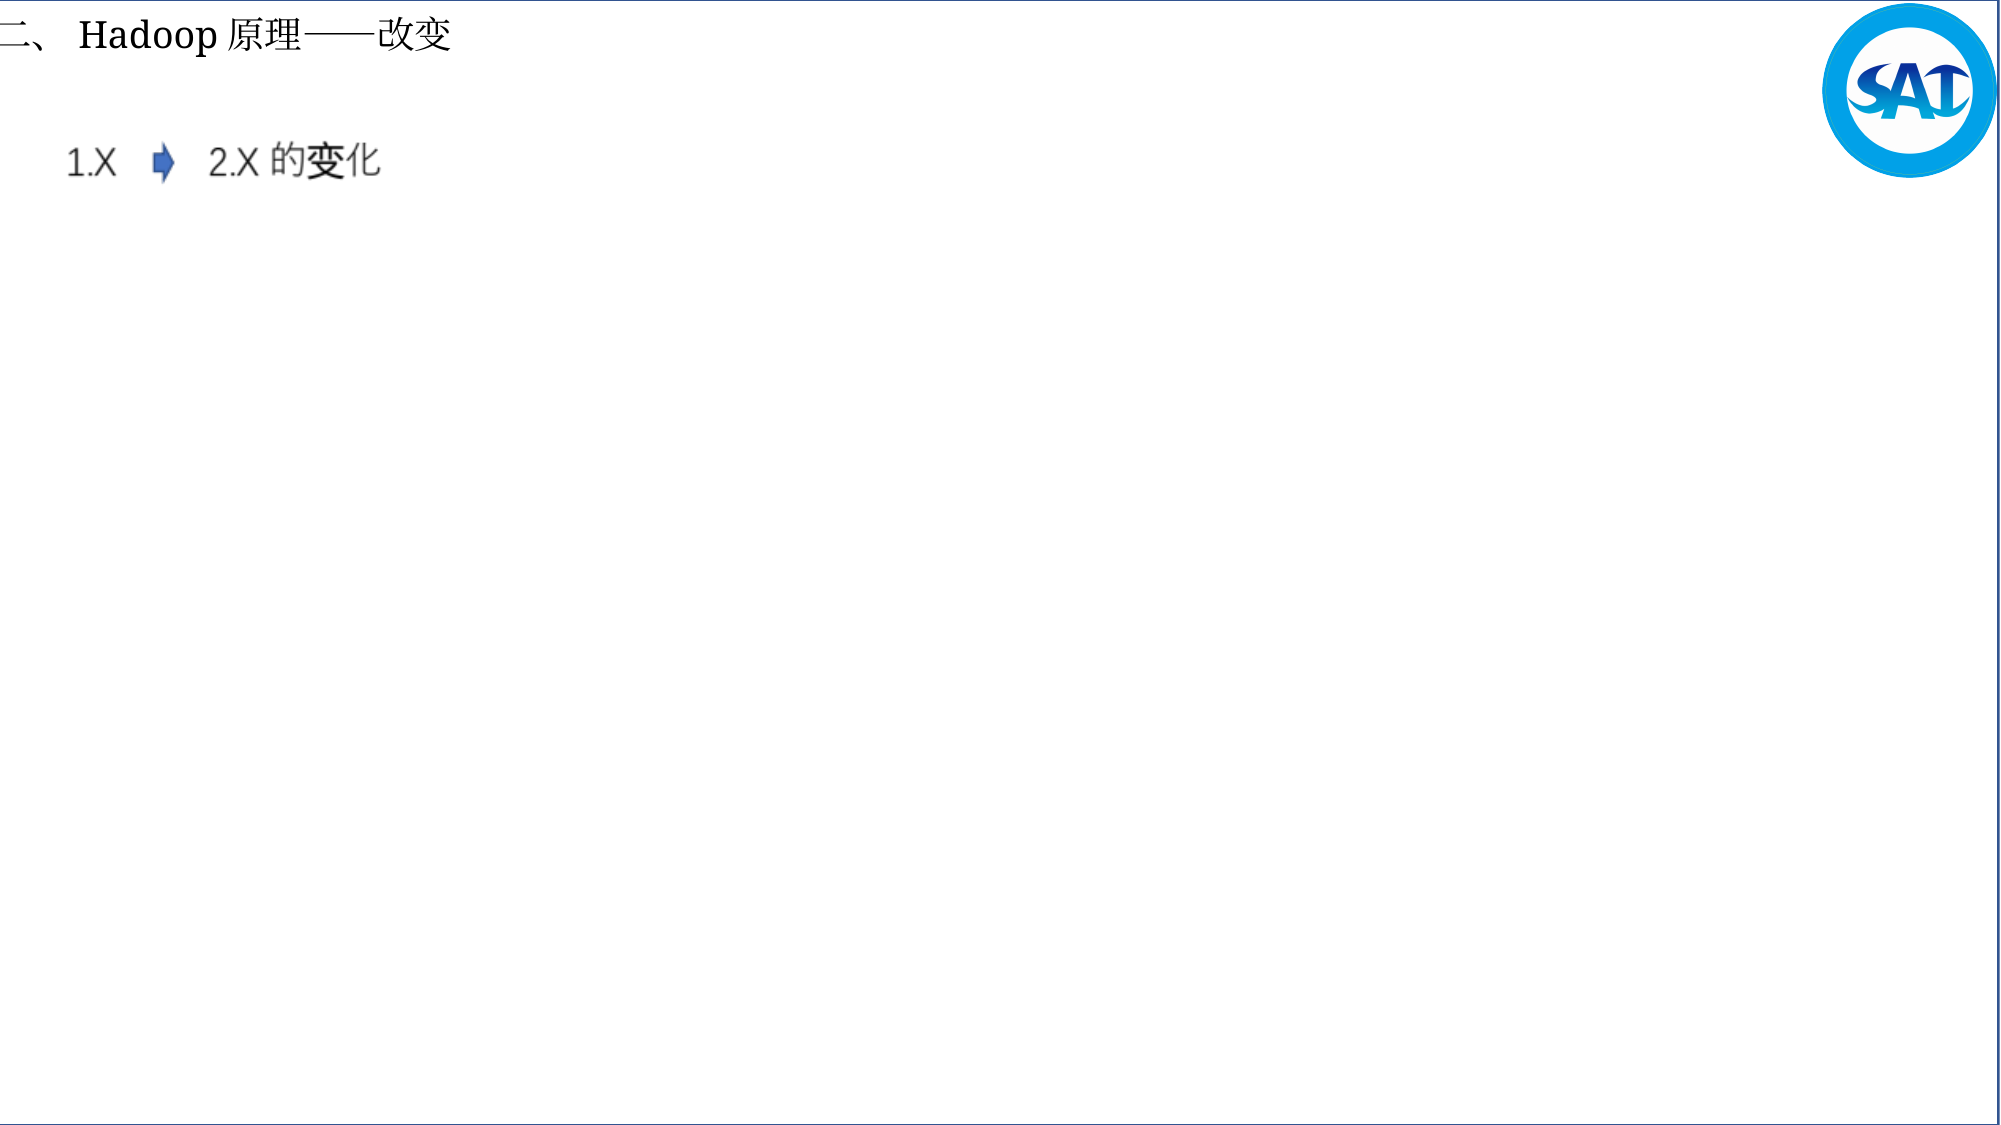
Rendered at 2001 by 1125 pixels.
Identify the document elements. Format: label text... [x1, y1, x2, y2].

text_box 二、Hadoop原理——改变 [0, 3, 468, 64]
picture [1822, 3, 1896, 78]
picture [42, 125, 405, 209]
picture [1924, 105, 1997, 178]
picture [1822, 103, 1896, 178]
picture [1923, 3, 1997, 76]
picture [1847, 28, 1972, 153]
